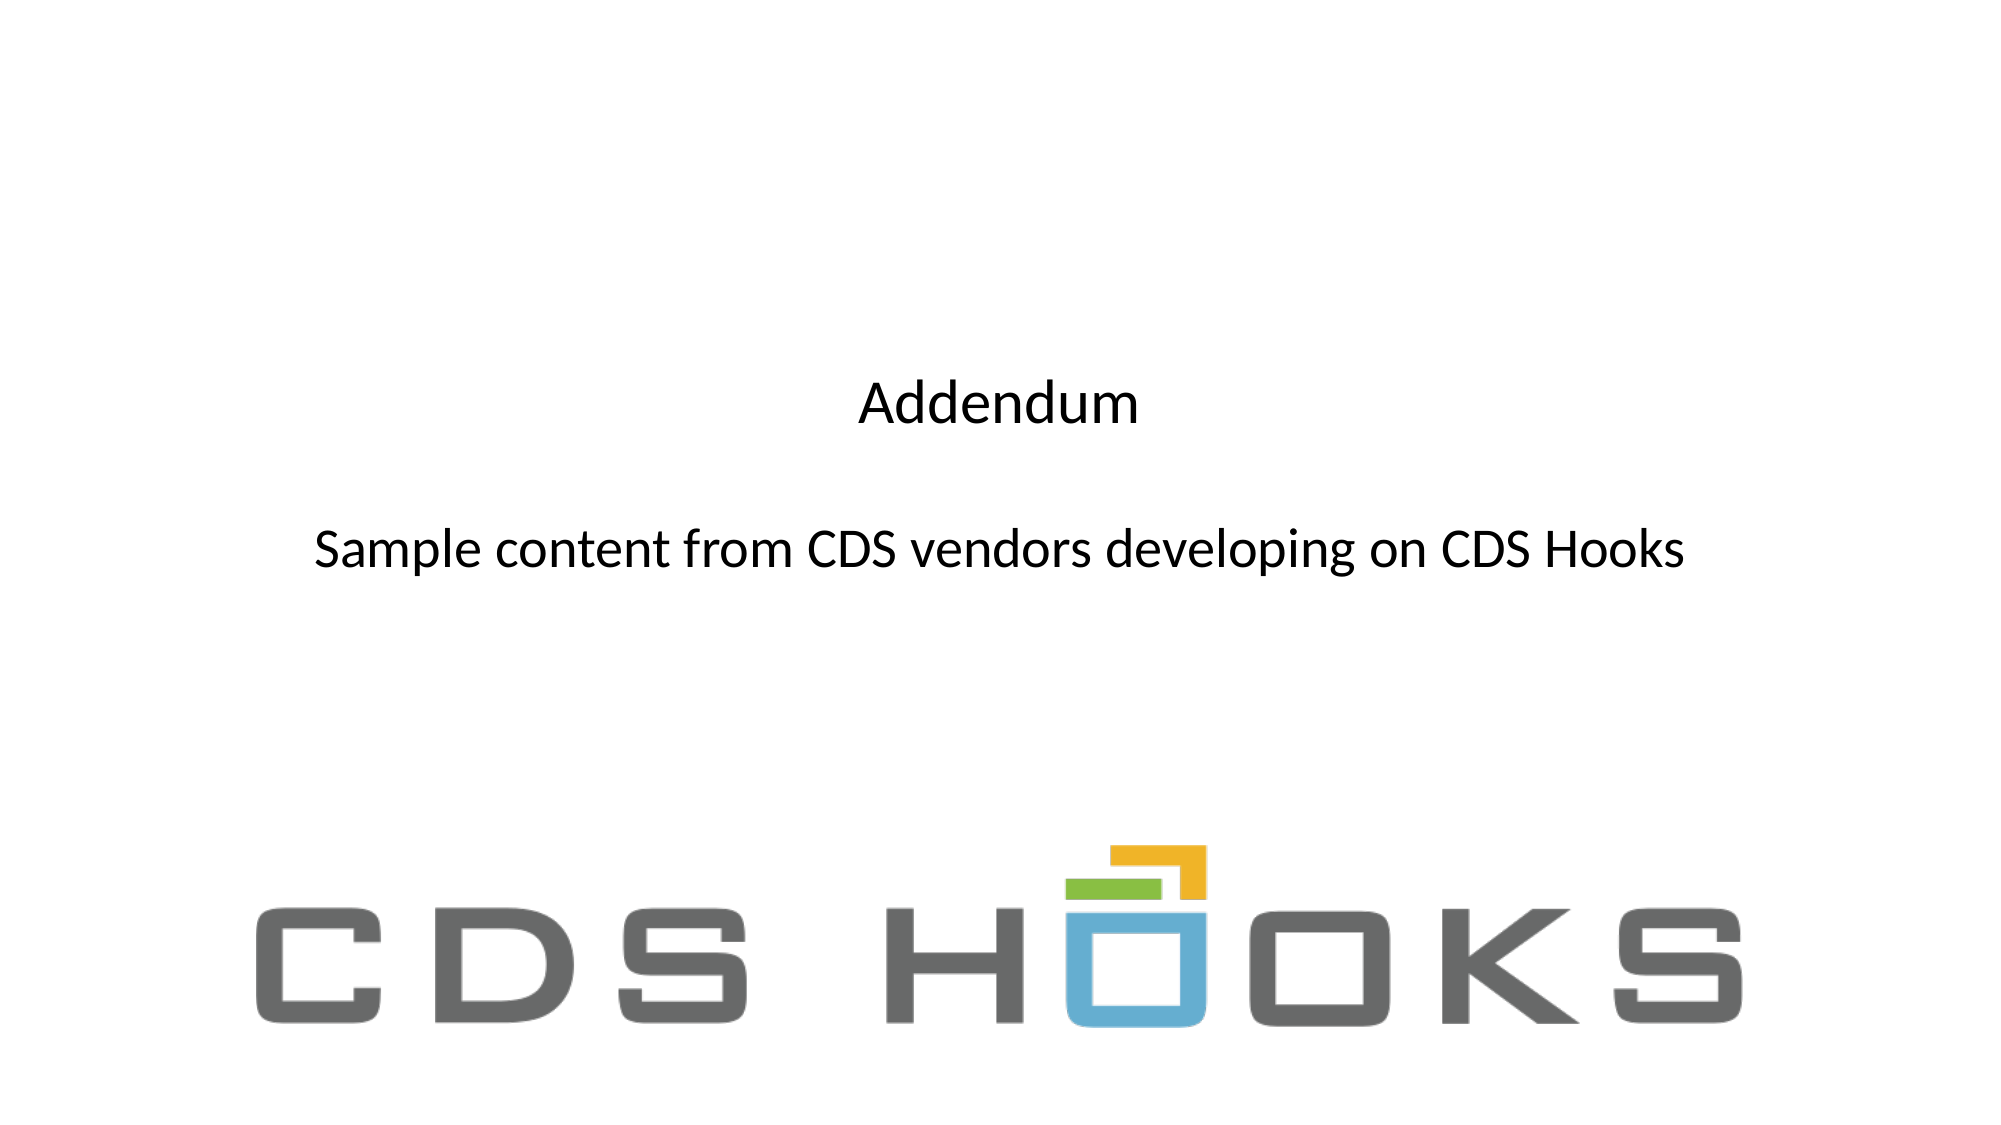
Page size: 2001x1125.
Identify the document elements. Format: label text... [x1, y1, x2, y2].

picture [256, 845, 1744, 1028]
title Addendum Sample content from CDS vendors developing on CDS Hooks [150, 349, 1850, 591]
